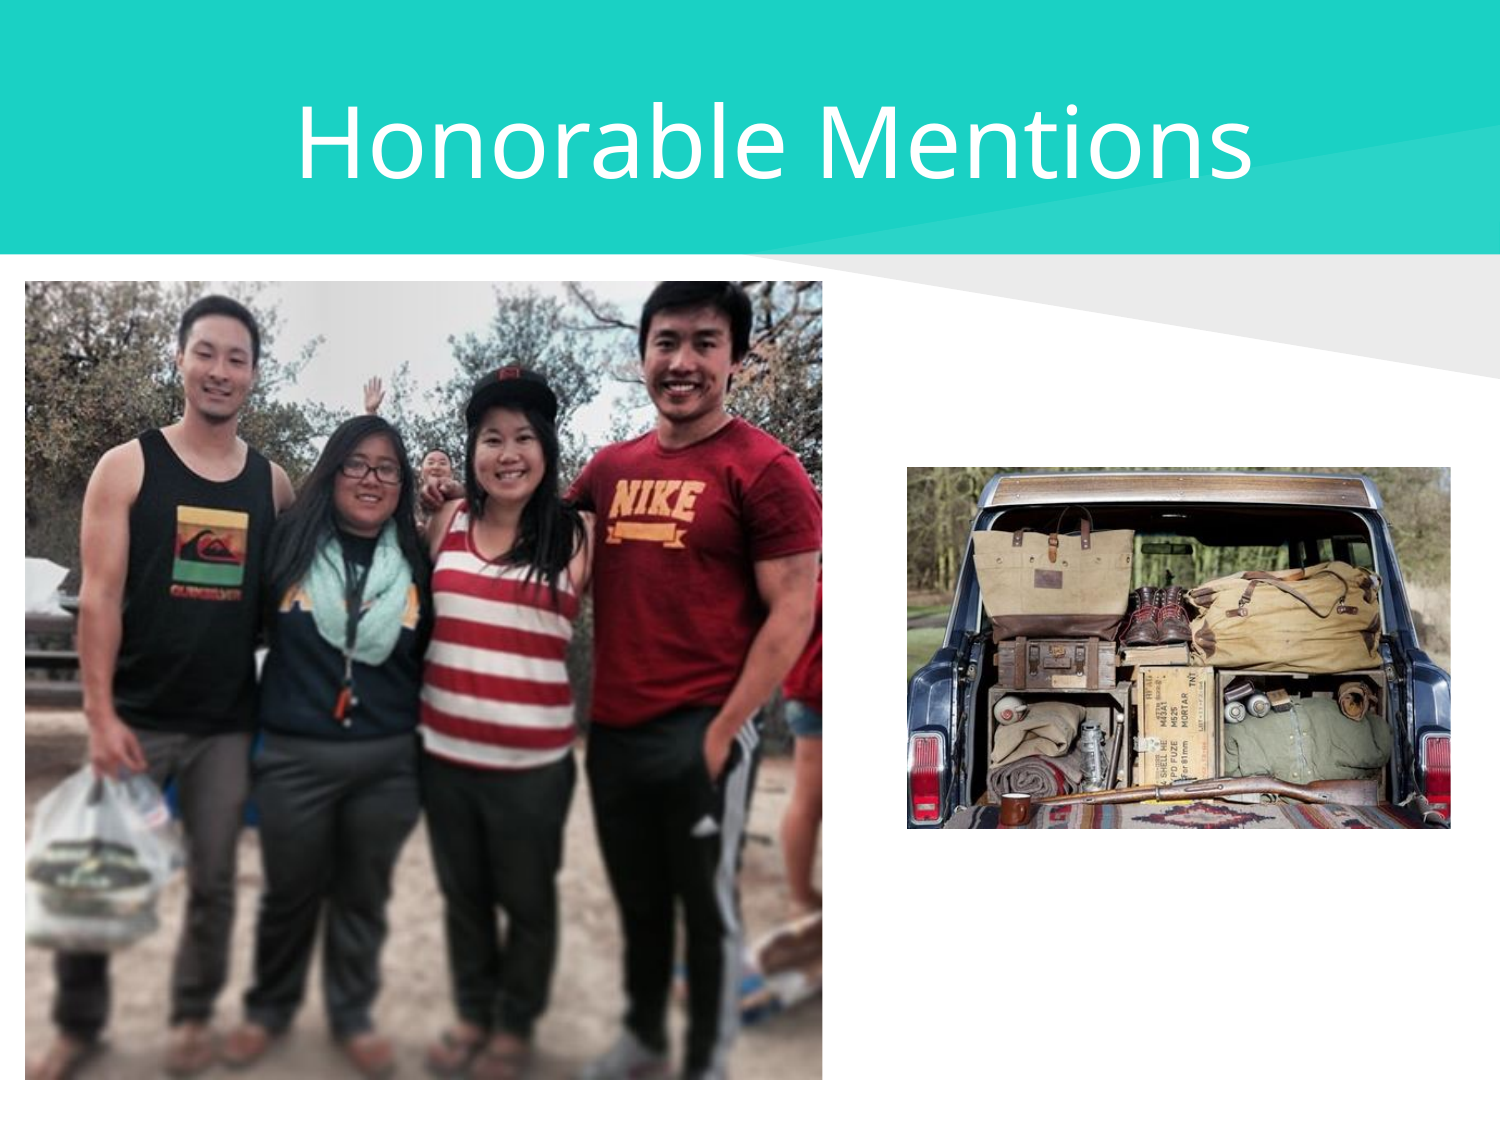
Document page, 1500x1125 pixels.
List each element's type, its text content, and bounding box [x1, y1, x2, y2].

text_box [25, 281, 823, 1080]
text_box [823, 314, 1466, 1080]
title Honorable Mentions [0, 45, 1500, 233]
text_box [907, 467, 1451, 829]
